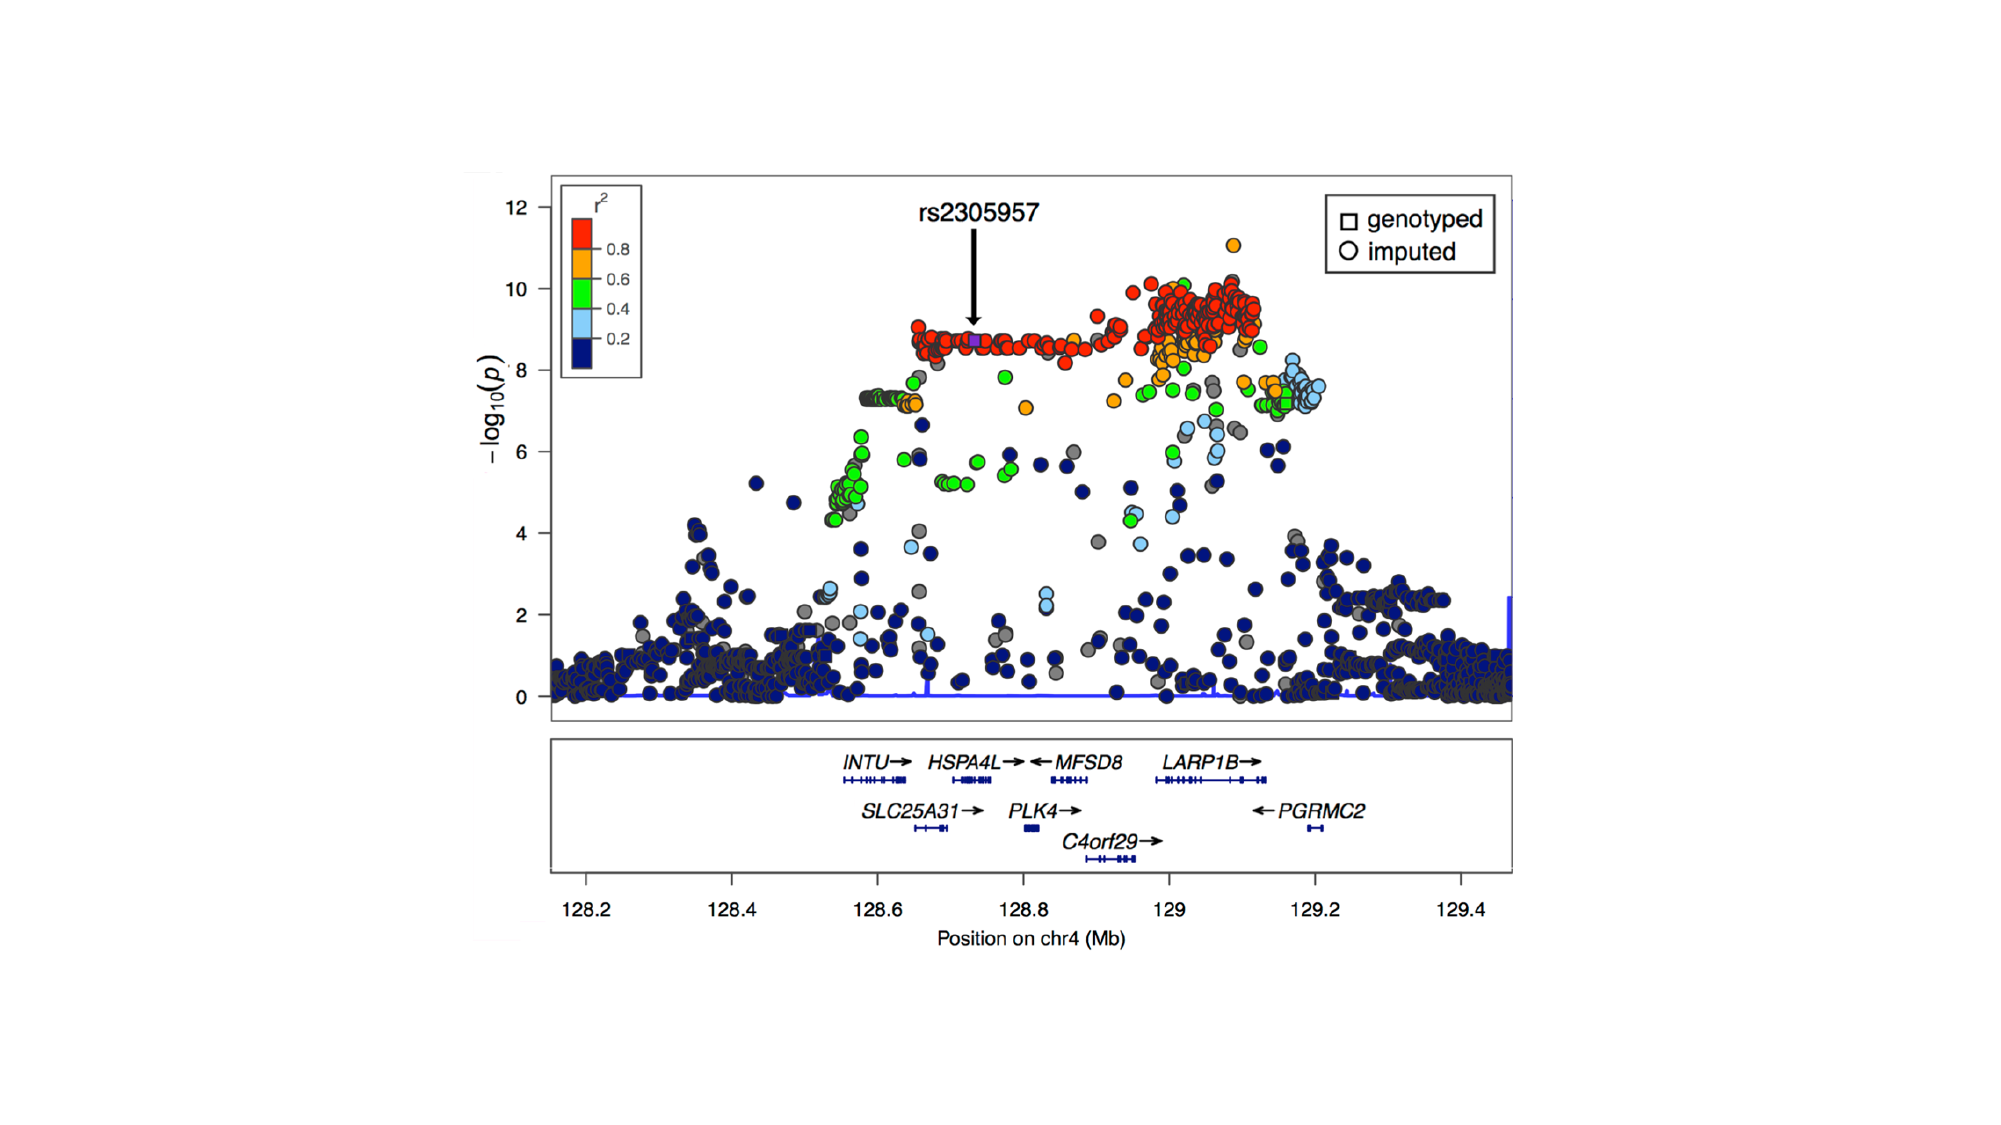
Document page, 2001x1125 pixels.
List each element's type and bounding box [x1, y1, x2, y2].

picture [447, 172, 1514, 987]
